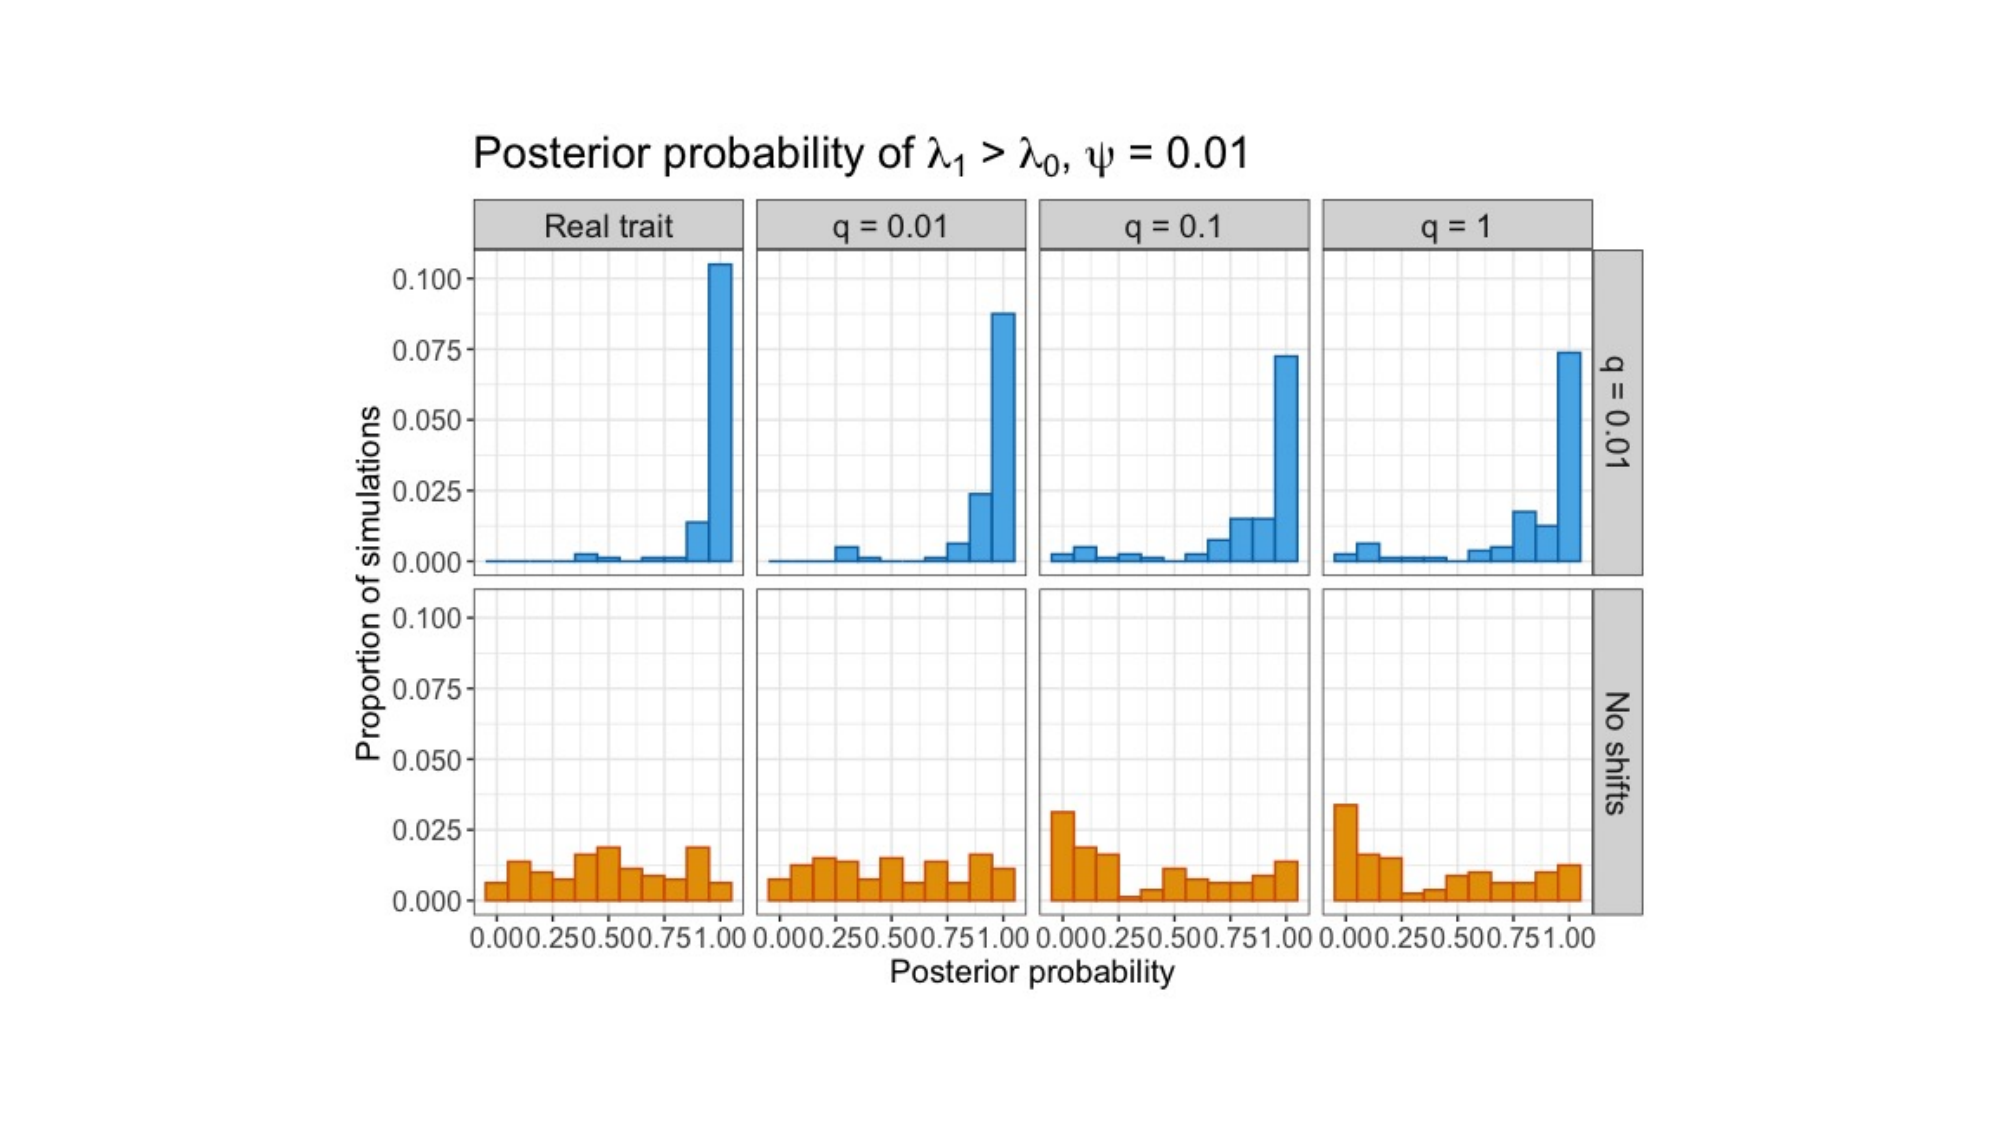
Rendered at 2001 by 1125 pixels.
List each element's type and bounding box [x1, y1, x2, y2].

picture [344, 123, 1656, 1002]
